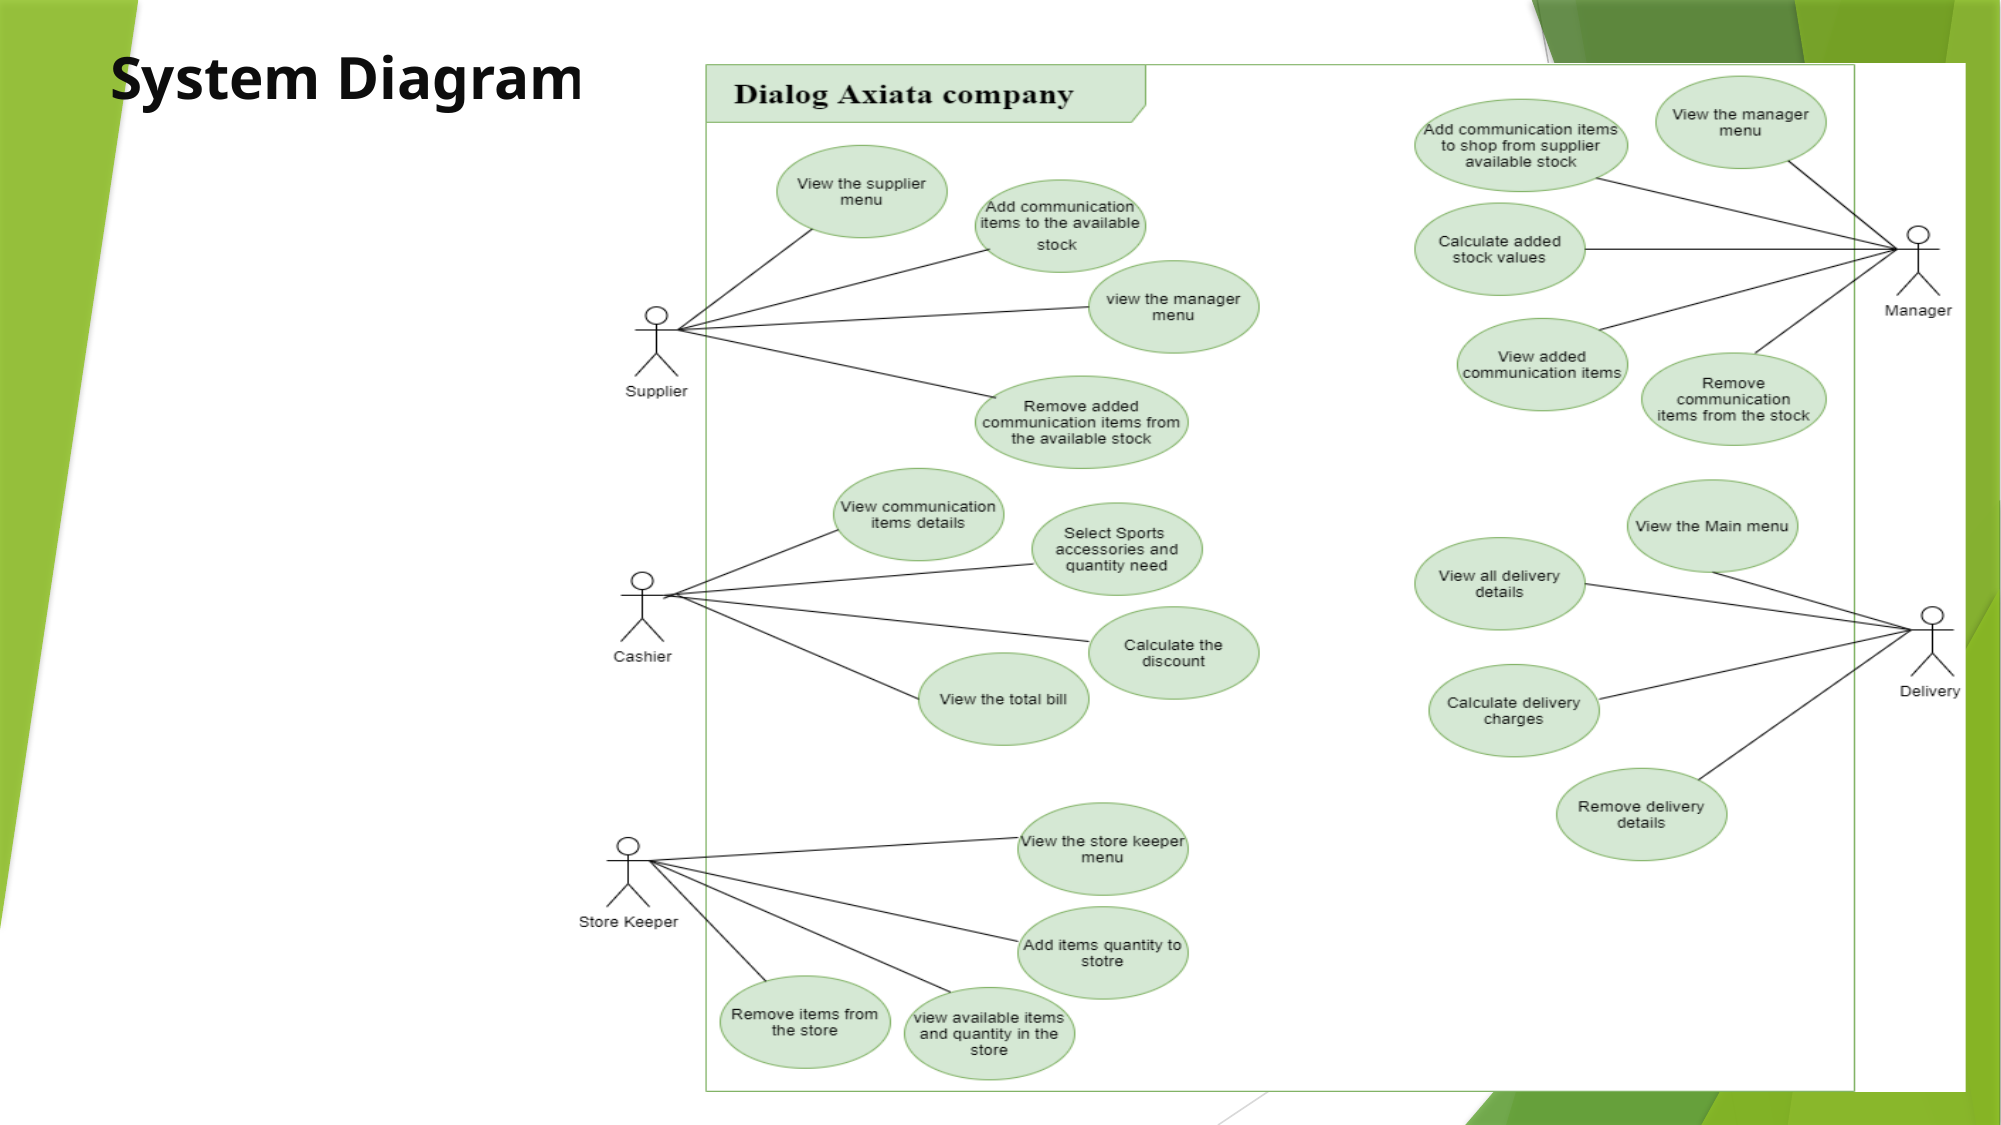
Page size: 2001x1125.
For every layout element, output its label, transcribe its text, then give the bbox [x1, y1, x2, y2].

picture [579, 62, 1967, 1093]
subtitle System Diagram [13, 33, 683, 141]
